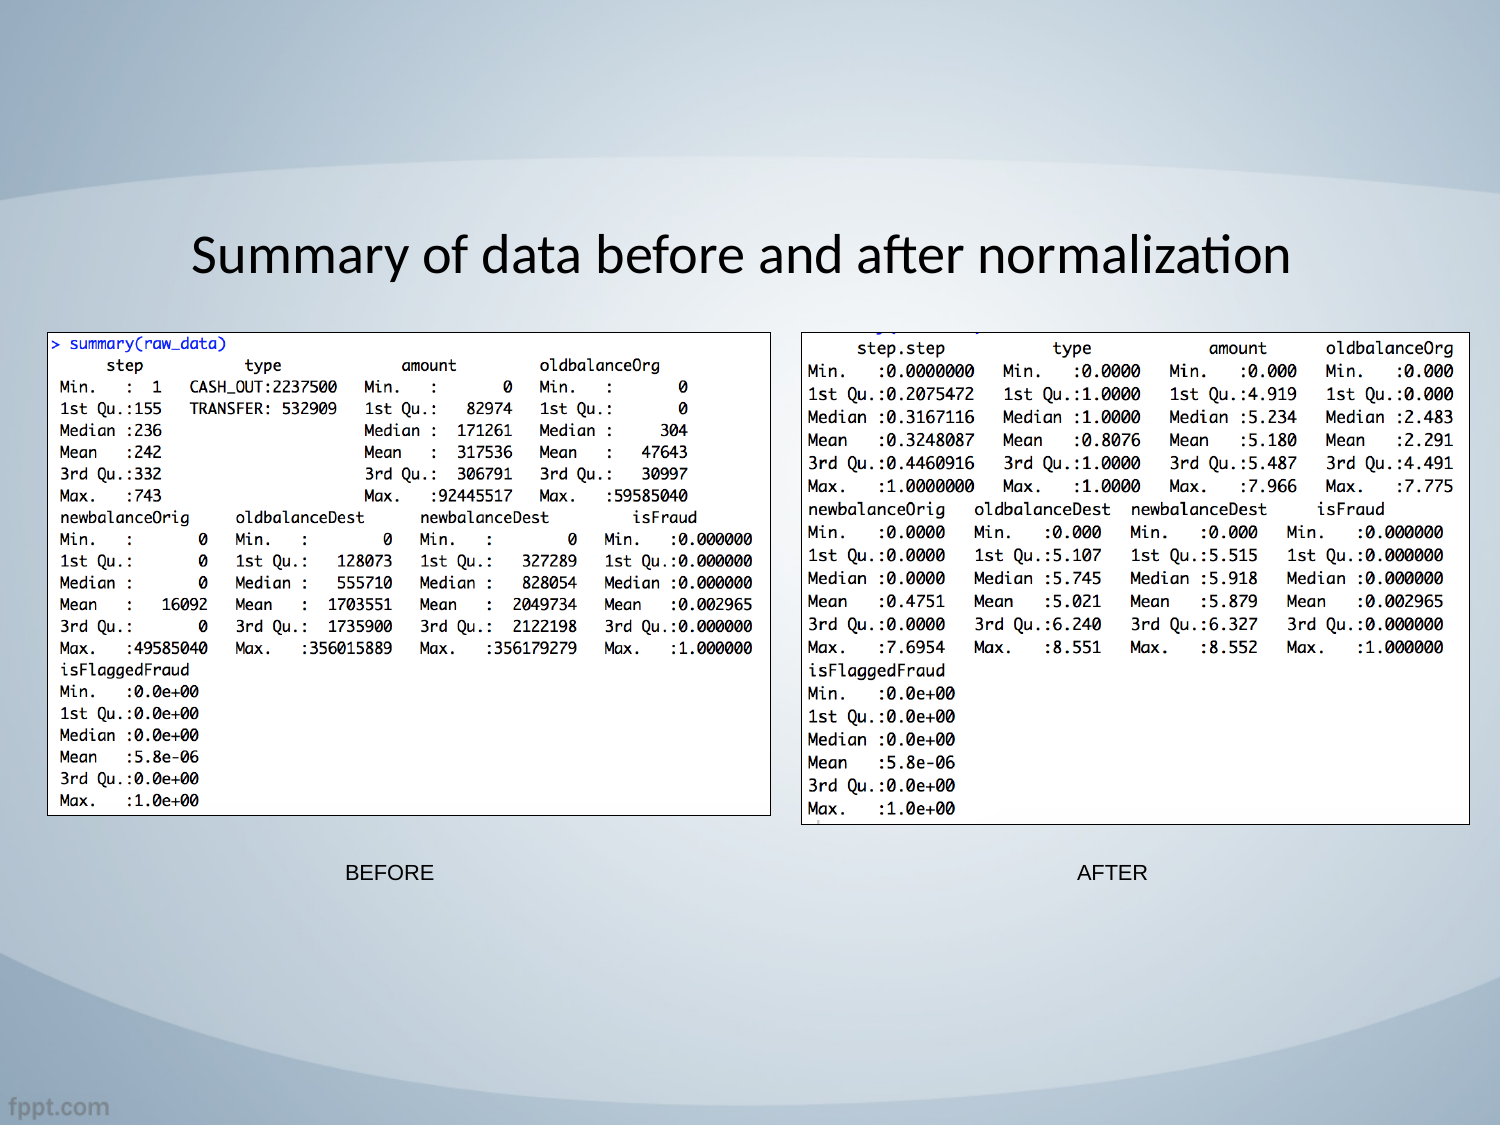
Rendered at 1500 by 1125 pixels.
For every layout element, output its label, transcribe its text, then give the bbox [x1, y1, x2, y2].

title Summary of data before and after normalization [95, 169, 1390, 333]
text_box AFTER [1062, 851, 1269, 893]
picture [0, 0, 1500, 1125]
text_box BEFORE [330, 851, 537, 893]
